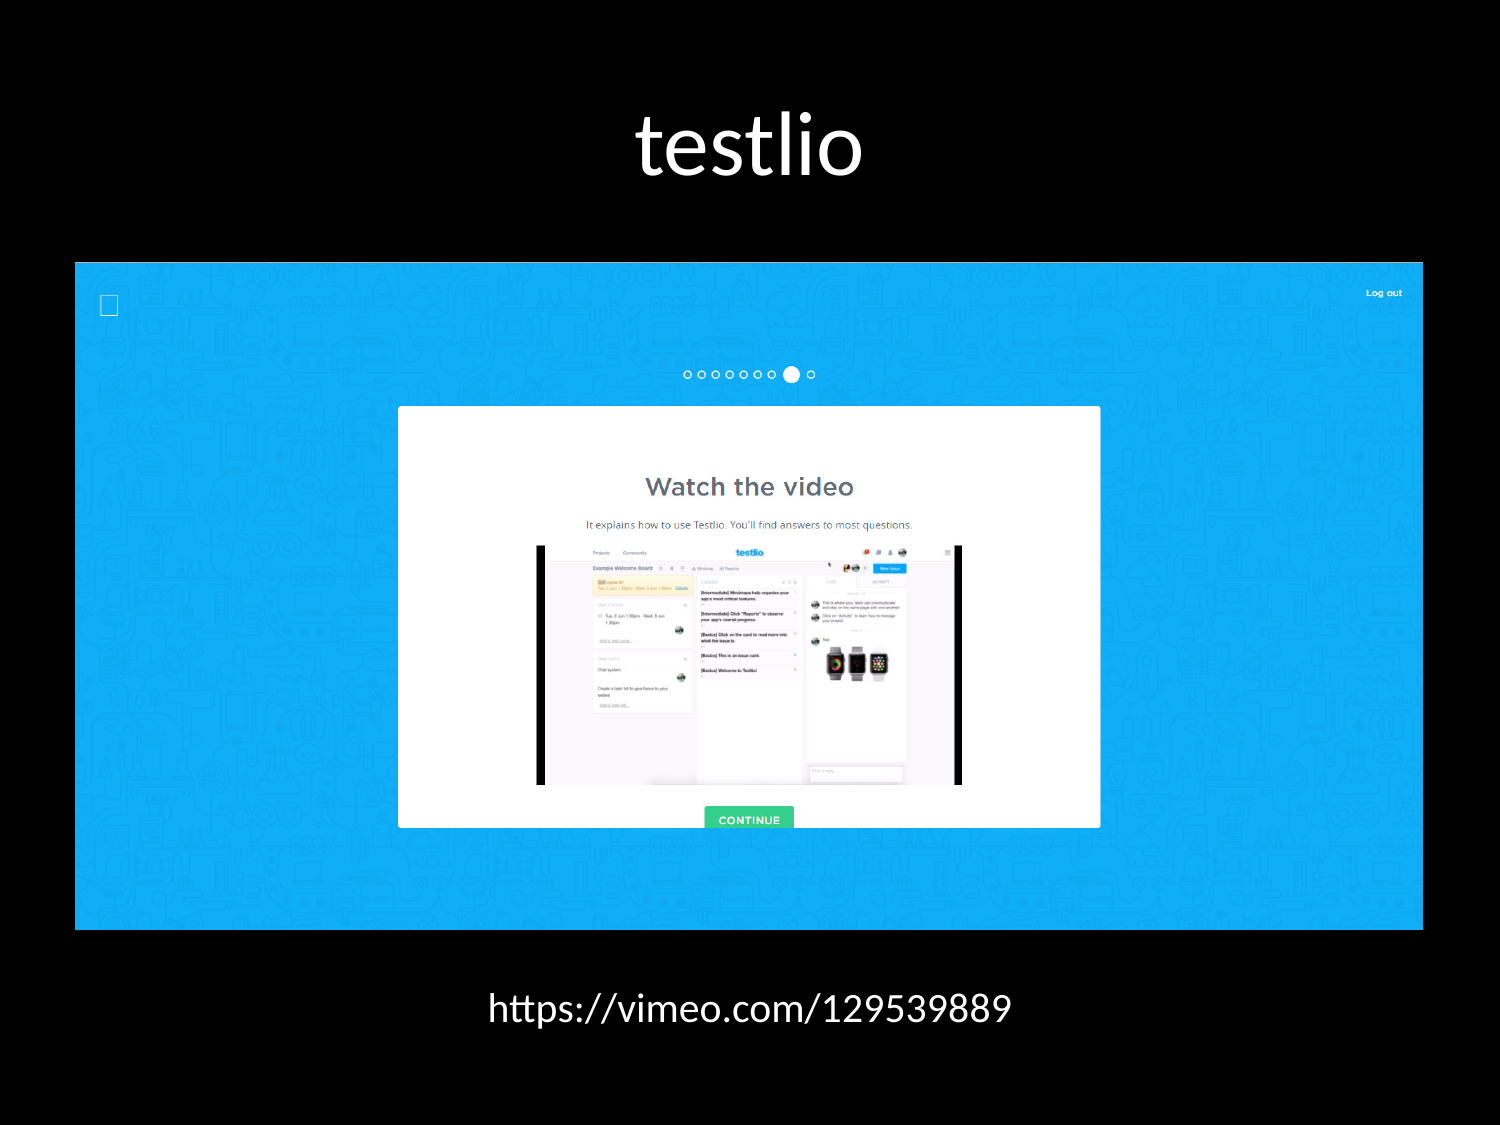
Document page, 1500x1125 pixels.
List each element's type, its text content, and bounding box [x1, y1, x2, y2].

title https://vimeo.com/129539889 [75, 1005, 1425, 1100]
text_box testlio [74, 45, 1425, 233]
list ER BENEFITS [75, 935, 1425, 1005]
picture [399, 407, 1100, 827]
picture [784, 367, 799, 382]
